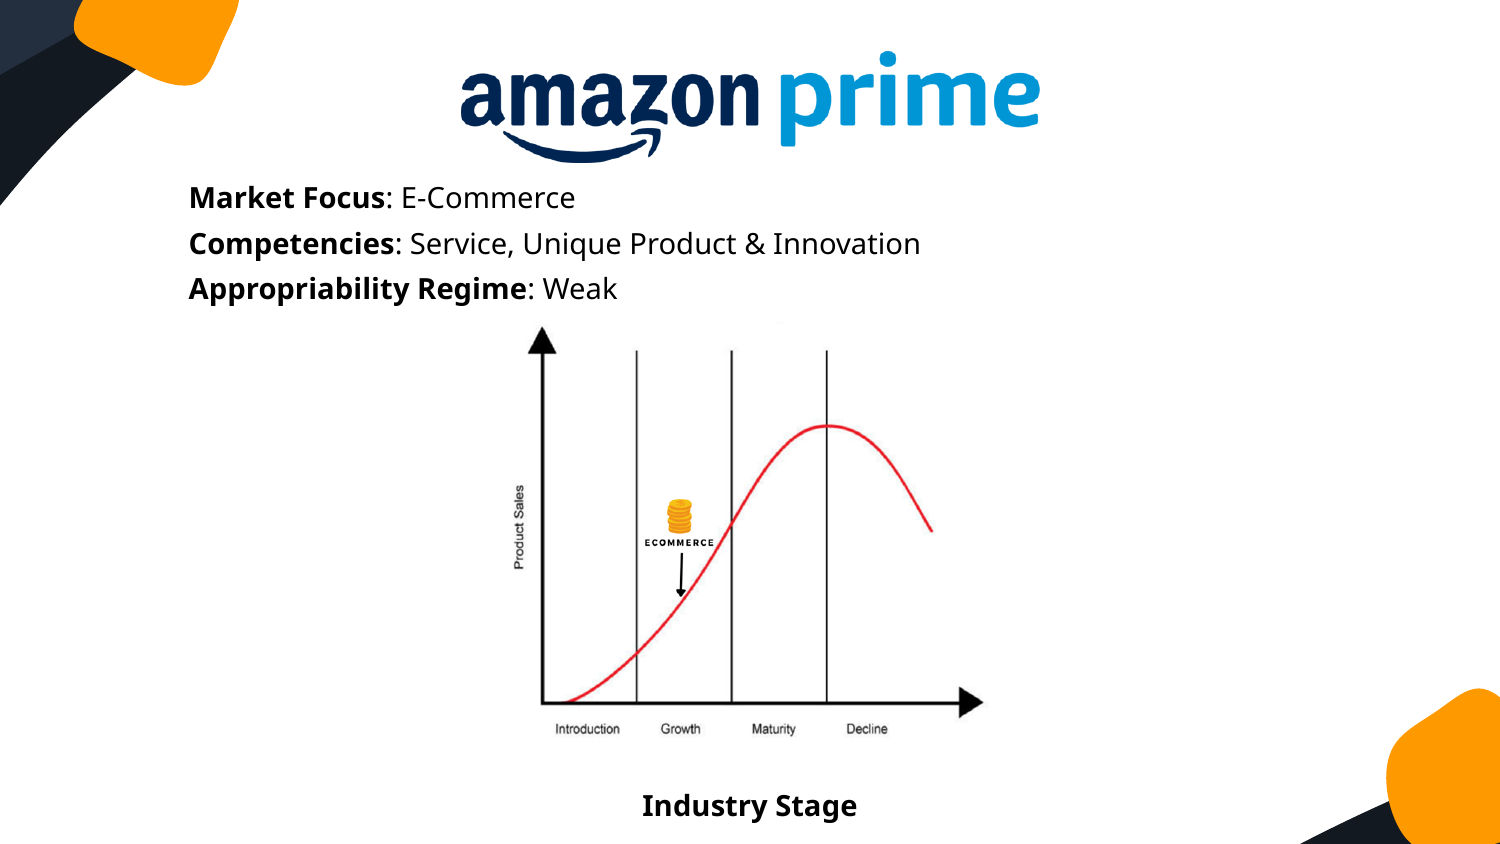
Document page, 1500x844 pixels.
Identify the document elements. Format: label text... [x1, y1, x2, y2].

text_box [1386, 688, 1500, 844]
picture [447, 0, 1053, 282]
text_box Market Focus: E-Commerce Competencies: Service, Unique Product & Innovation Appropriability Regime: Weak [340, 163, 1323, 311]
picture [498, 321, 1002, 772]
text_box [1300, 801, 1410, 844]
text_box Industry Stage [444, 771, 1056, 829]
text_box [0, 0, 336, 519]
